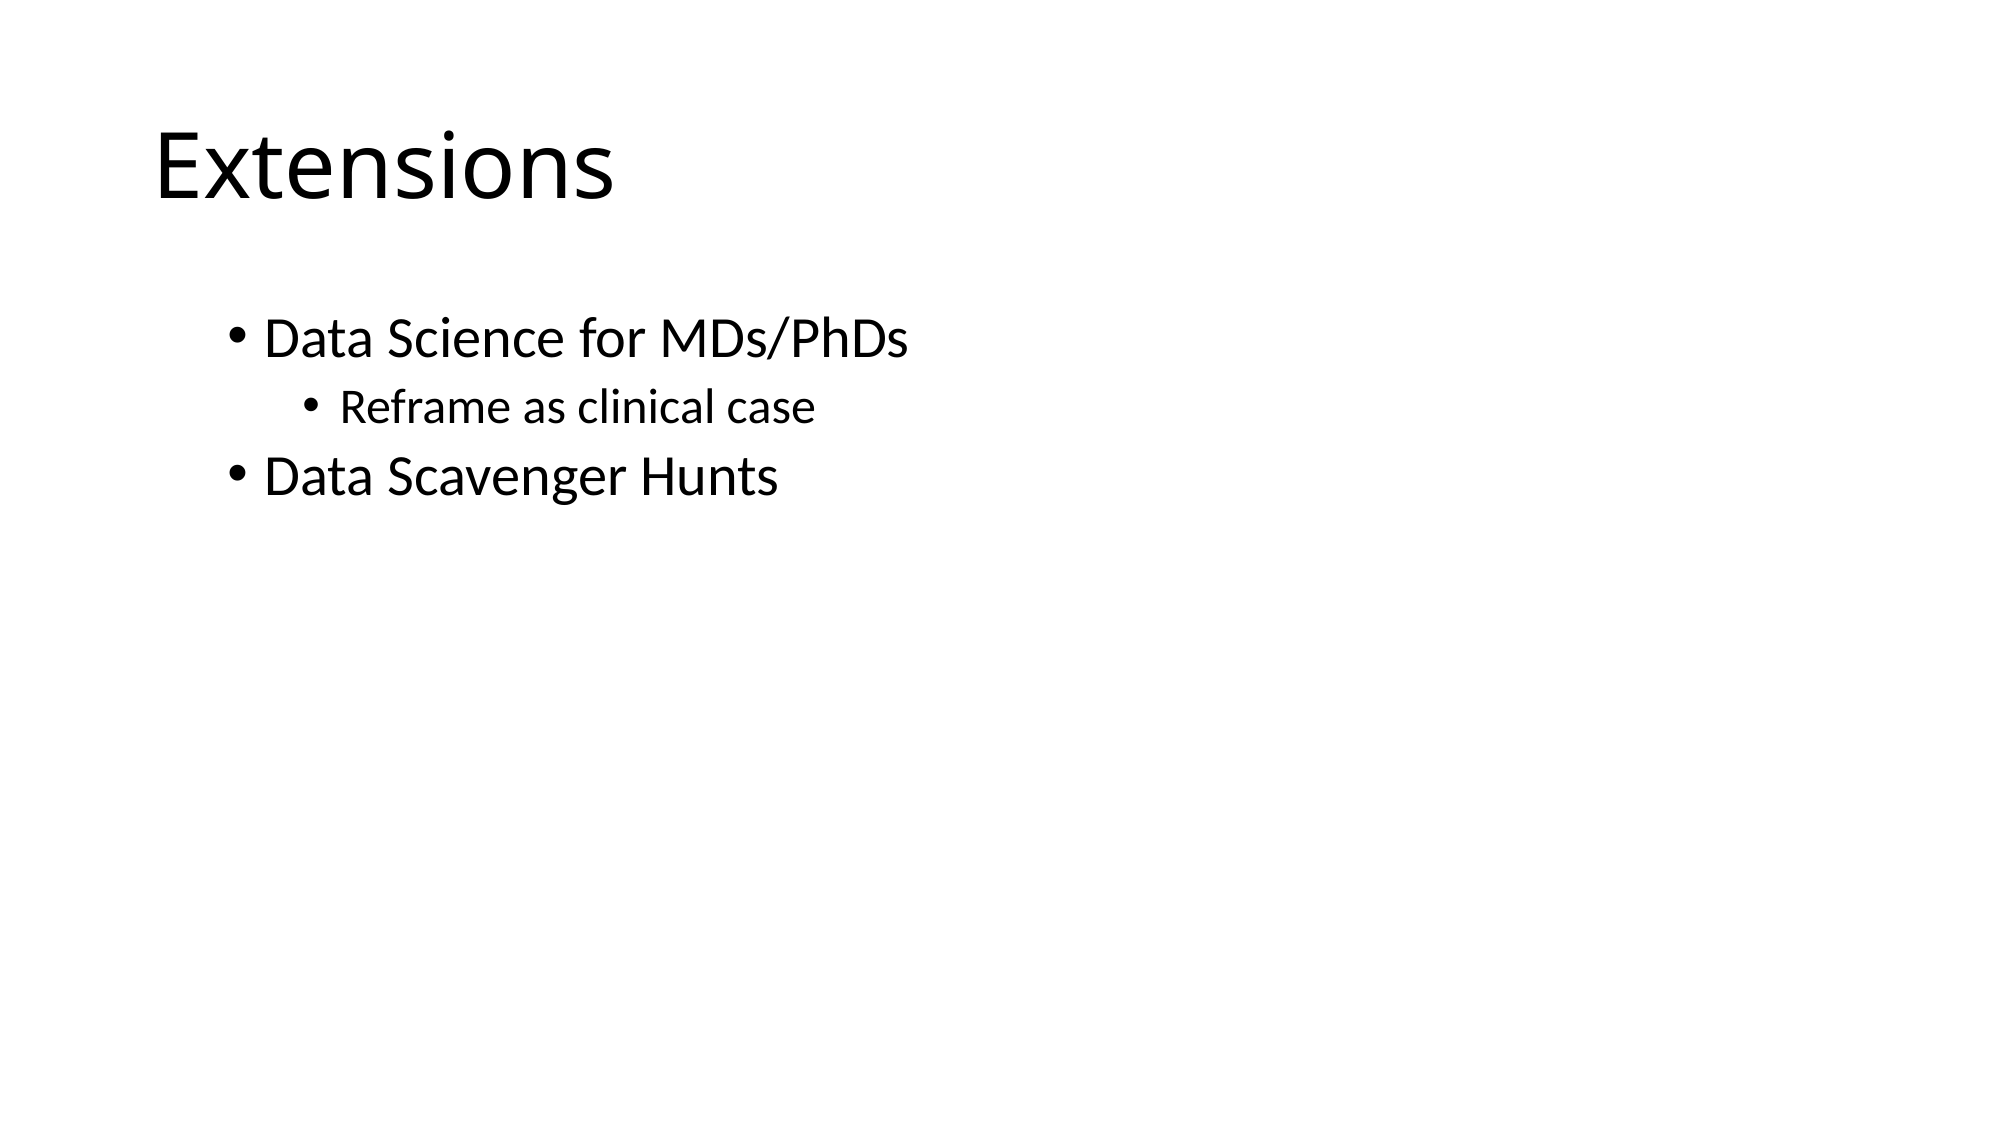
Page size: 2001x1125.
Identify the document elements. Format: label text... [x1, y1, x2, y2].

title Extensions [137, 59, 1863, 278]
list Data Science for MDs/PhDs Reframe as clinical case Data Scavenger Hunts [137, 299, 1863, 1014]
